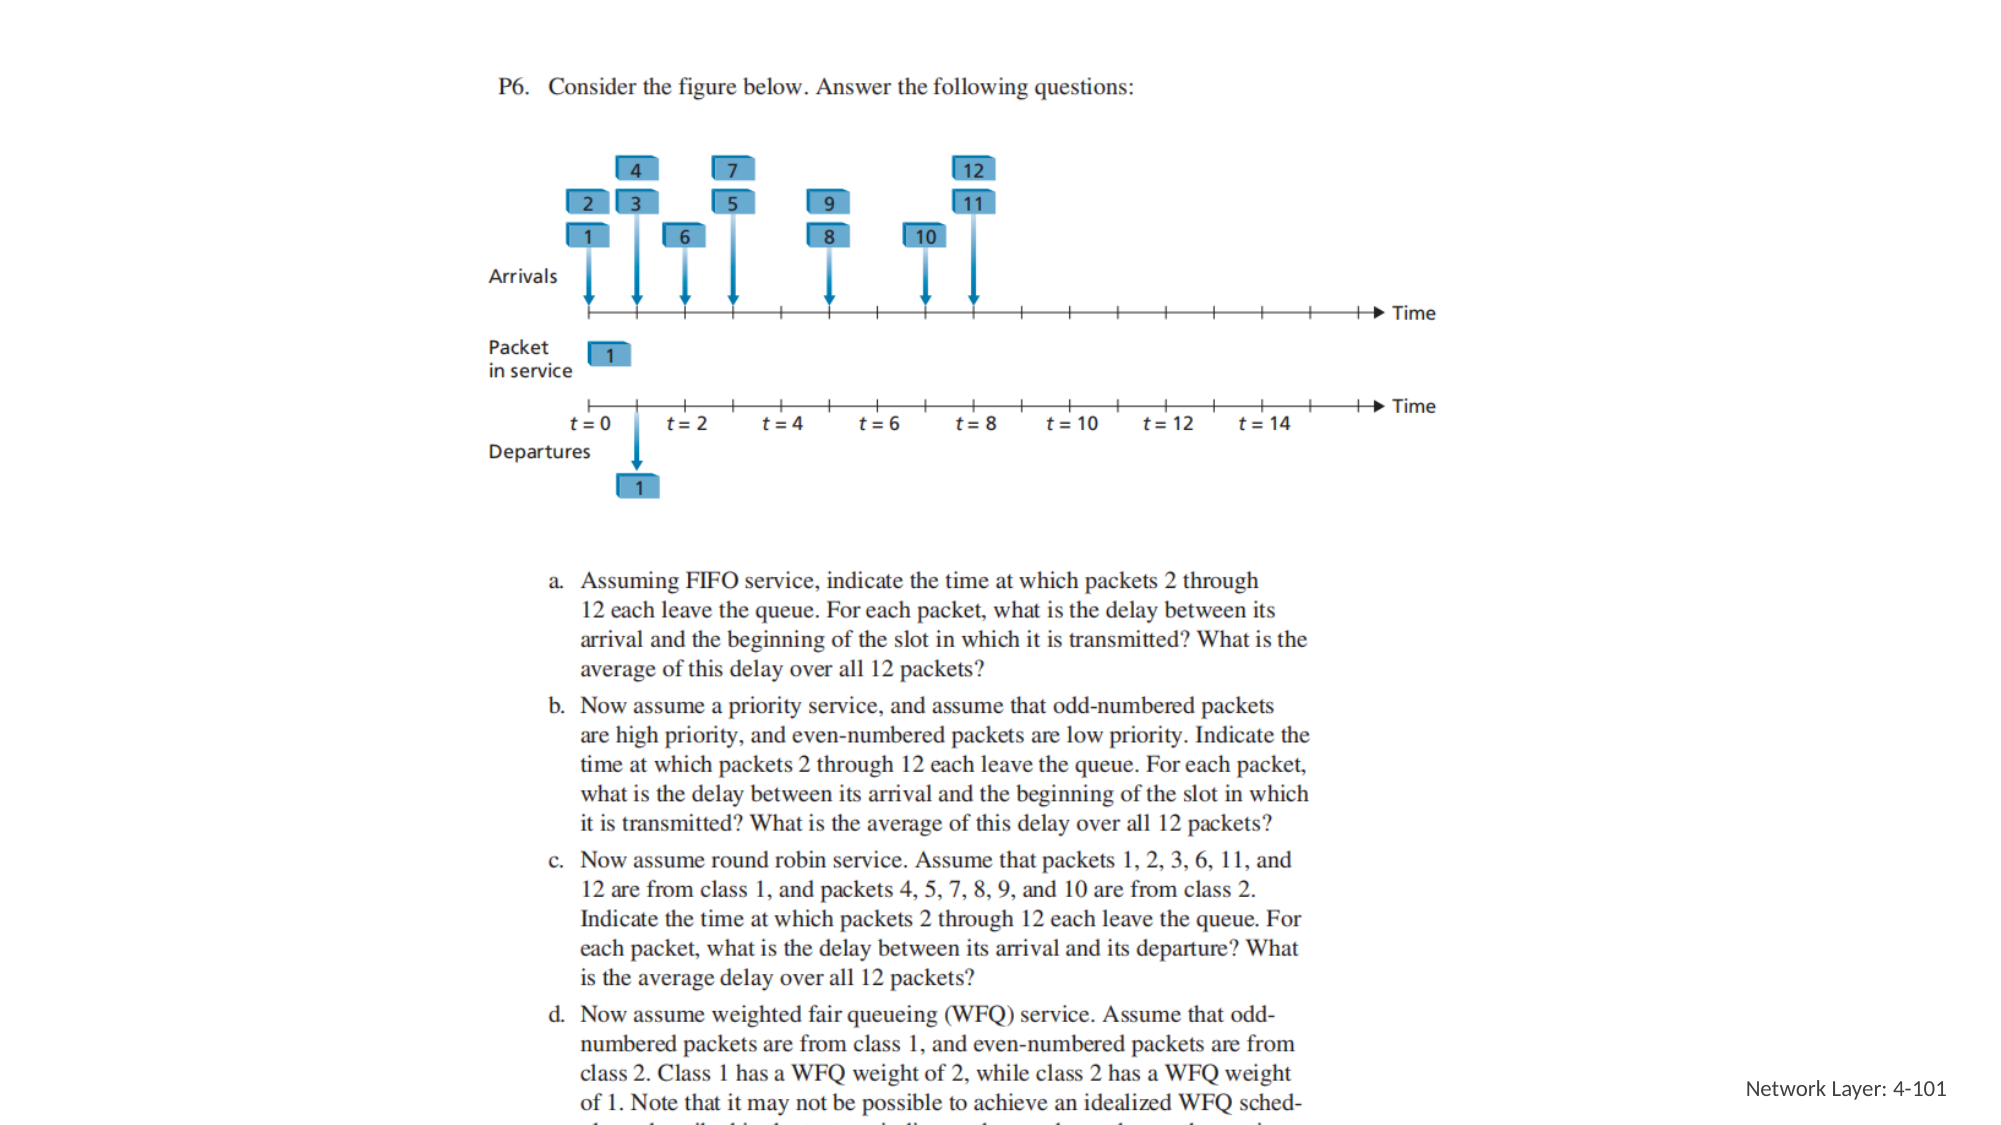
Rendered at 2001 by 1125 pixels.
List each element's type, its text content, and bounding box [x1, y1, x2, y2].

slide_number Network Layer: 4- [1512, 1056, 1963, 1117]
picture [458, 38, 1472, 1125]
